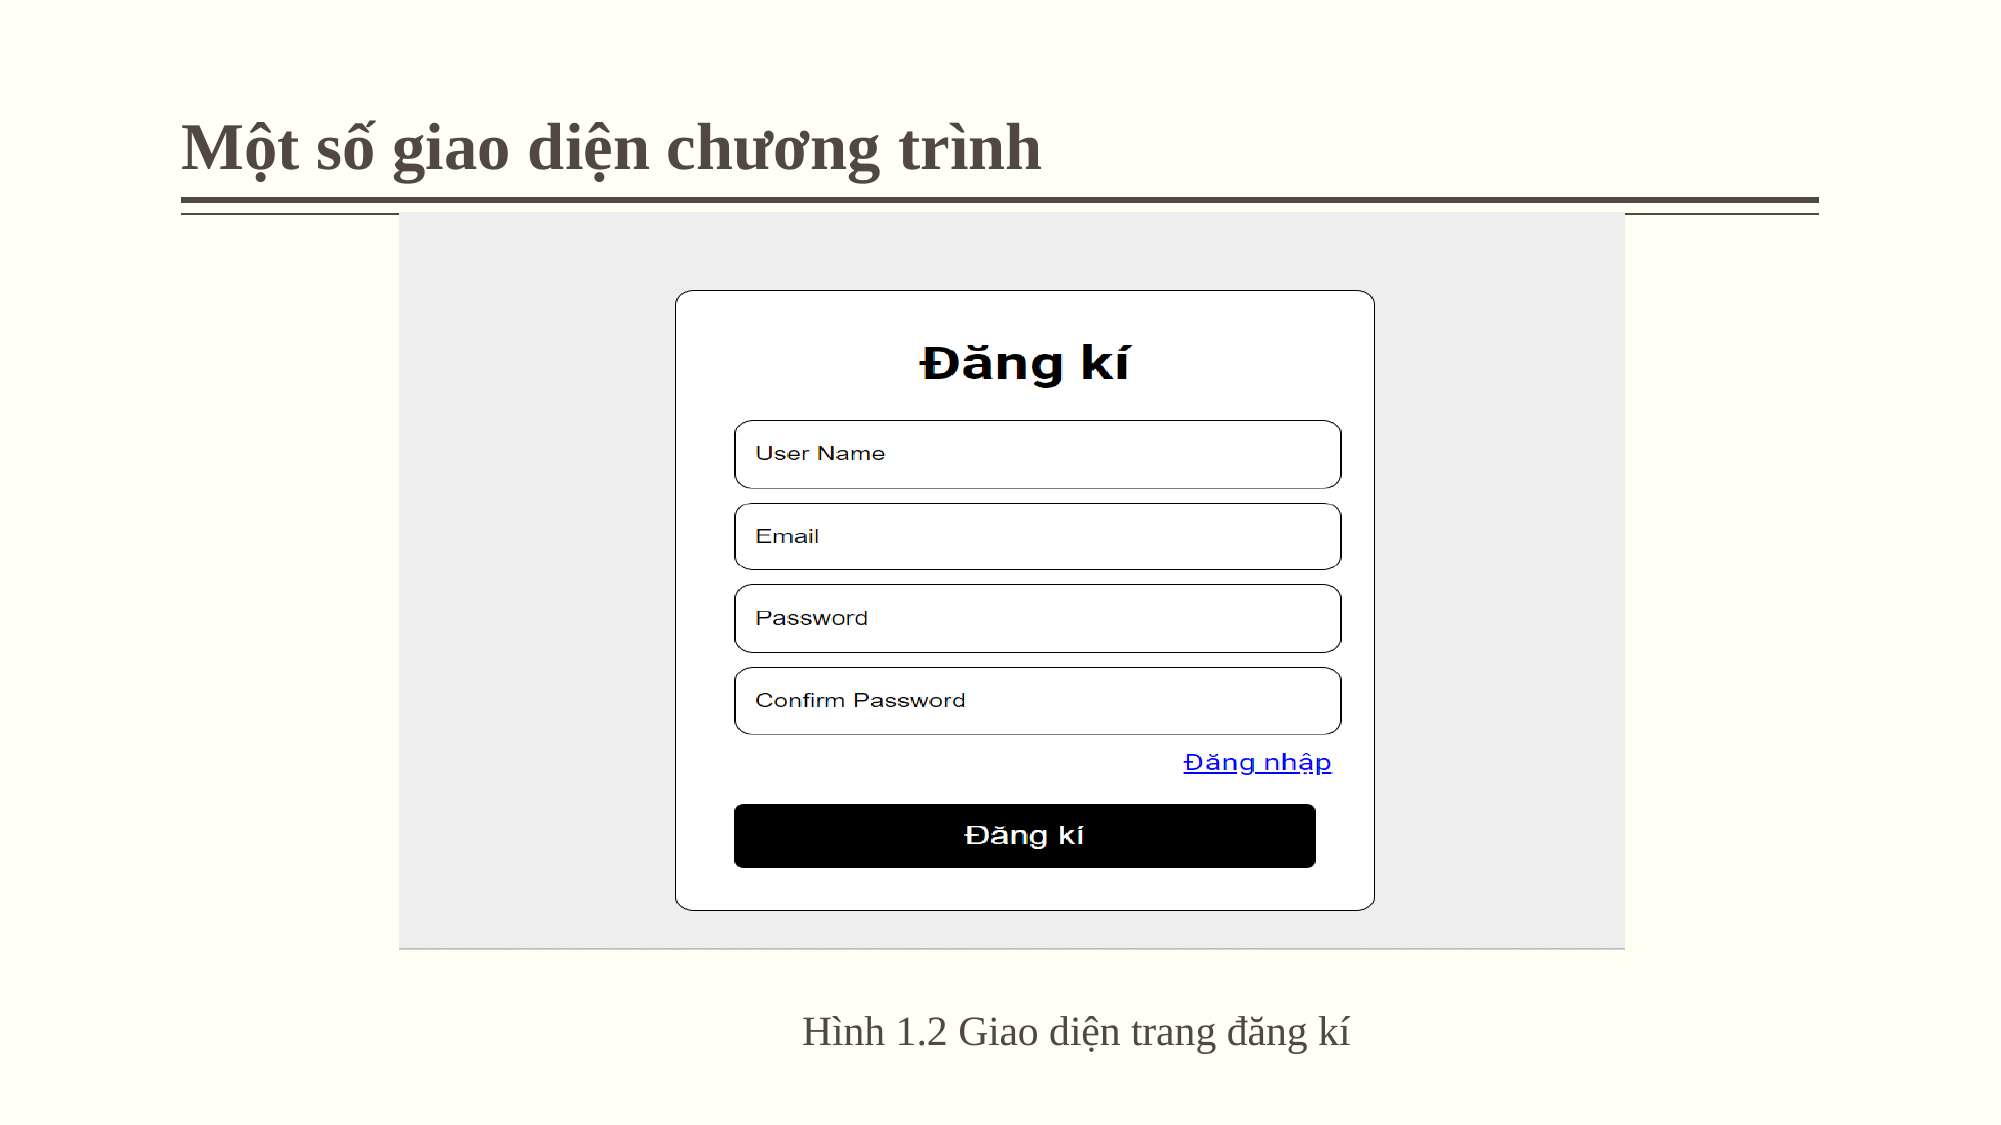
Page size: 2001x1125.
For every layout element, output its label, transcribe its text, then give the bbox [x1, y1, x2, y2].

picture [399, 212, 1626, 951]
text_box Hình 1.2 Giao diện trang đăng kí [800, 1002, 1513, 1055]
title Một số giao diện chương trình [179, 100, 1050, 291]
